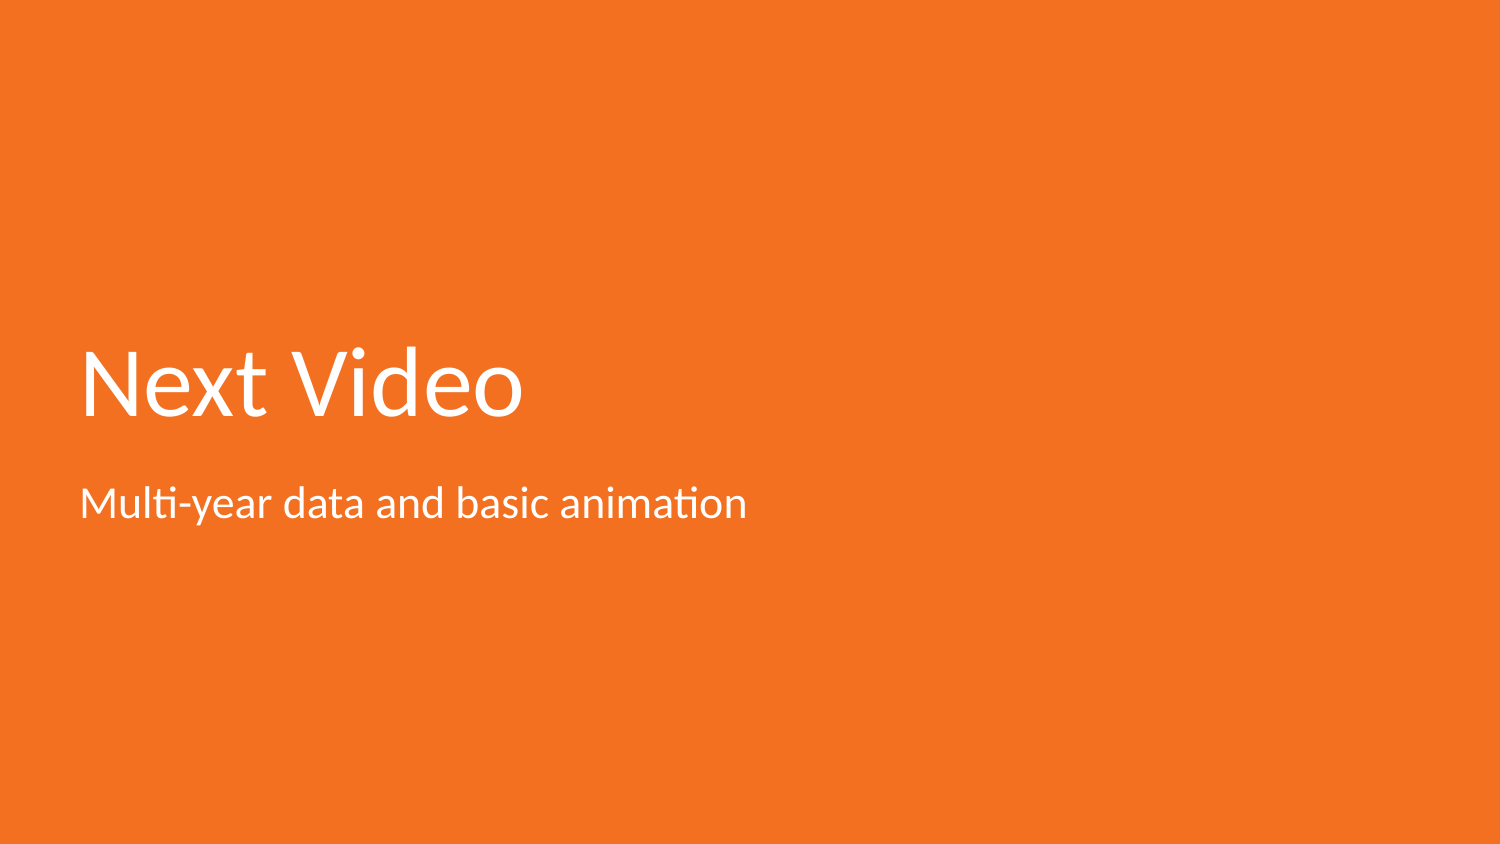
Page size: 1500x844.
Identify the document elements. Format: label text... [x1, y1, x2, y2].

title Next Video [64, 298, 1413, 452]
subtitle Multi-year data and basic animation [64, 457, 1413, 529]
